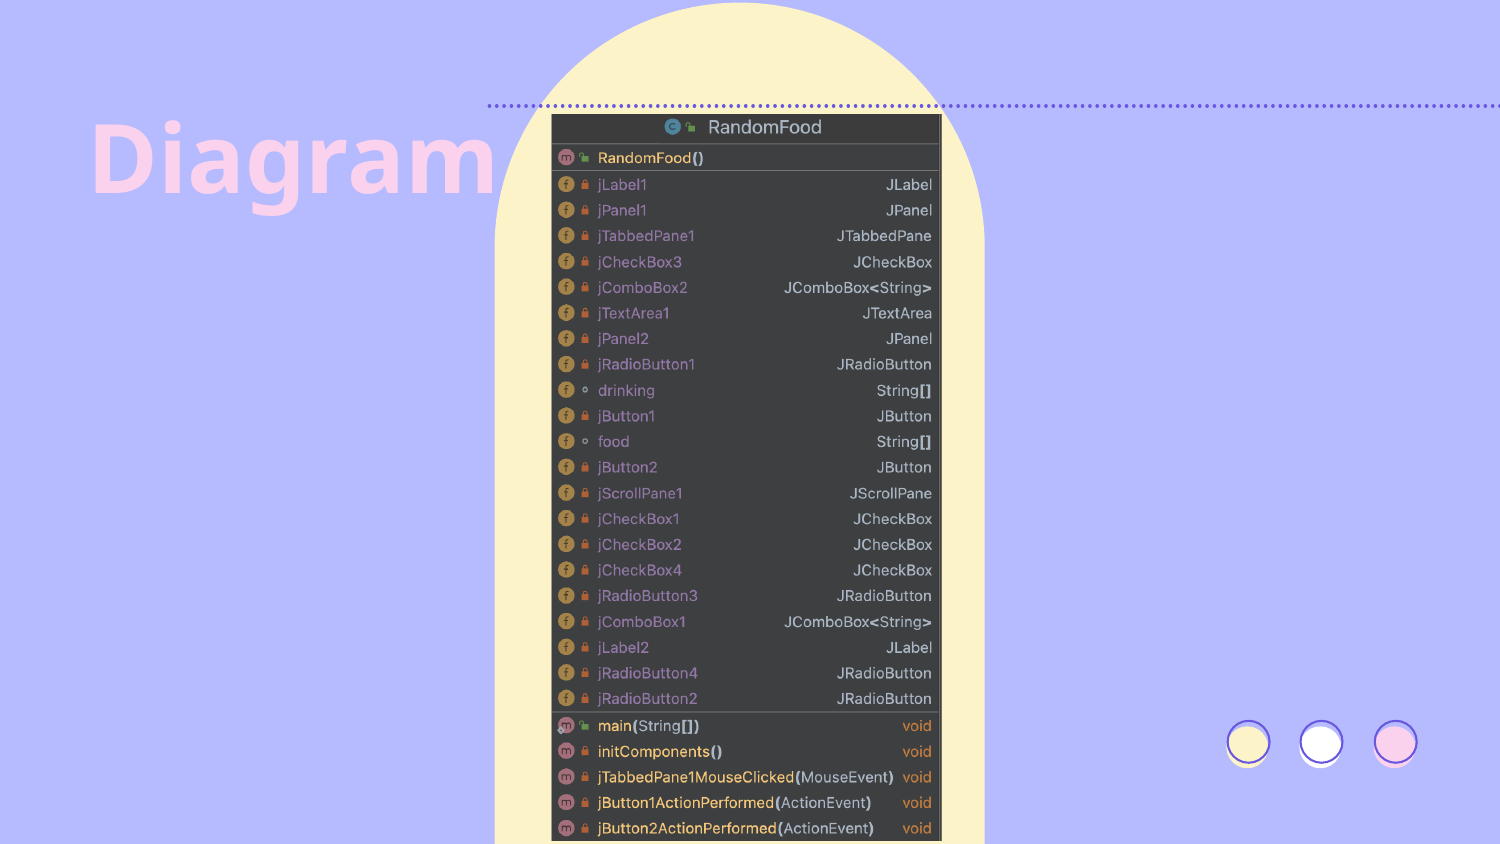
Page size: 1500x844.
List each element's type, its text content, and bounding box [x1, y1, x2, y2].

text_box [541, 2, 939, 105]
text_box [494, 106, 985, 844]
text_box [1226, 720, 1417, 769]
list Diagram [63, 89, 523, 226]
picture [551, 114, 942, 841]
